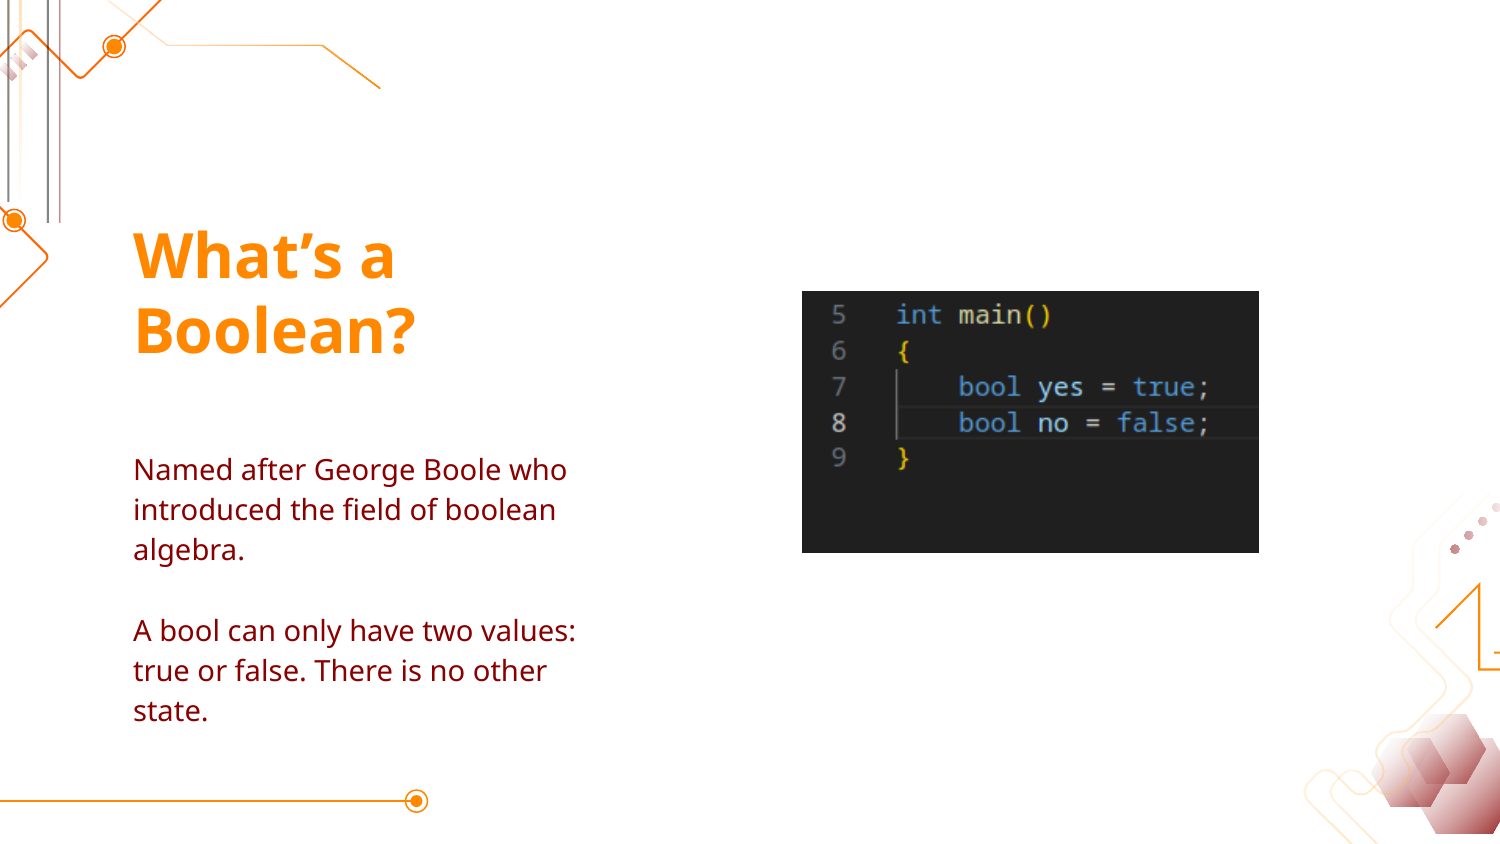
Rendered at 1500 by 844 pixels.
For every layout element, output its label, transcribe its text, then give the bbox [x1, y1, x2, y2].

title What’s a Boolean? [118, 150, 635, 382]
subtitle Named after George Boole who introduced the field of boolean algebra. A bool can only have two values: true or false. There is no other state. [118, 431, 635, 740]
picture [678, 88, 1384, 757]
